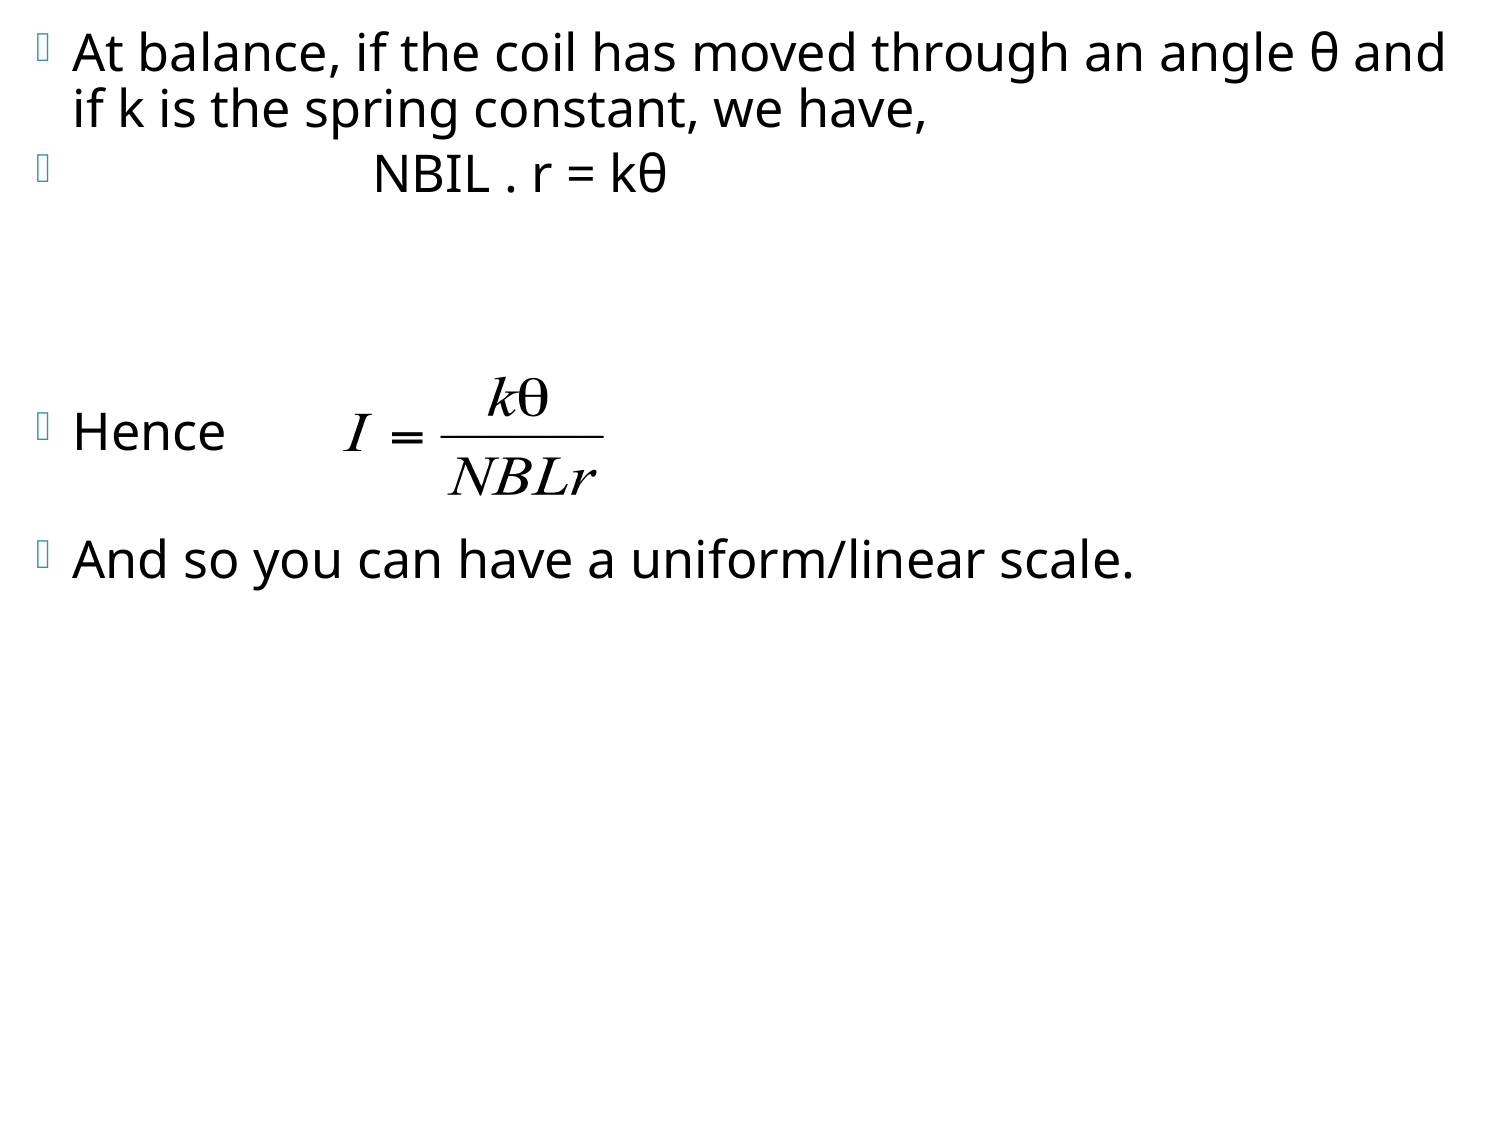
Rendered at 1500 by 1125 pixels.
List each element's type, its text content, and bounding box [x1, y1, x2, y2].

list At balance, if the coil has moved through an angle θ and if k is the spring constant, we have, NBIL . r = kθ Hence And so you can have a uniform/linear scale. [17, 18, 1472, 1095]
picture [333, 362, 618, 508]
